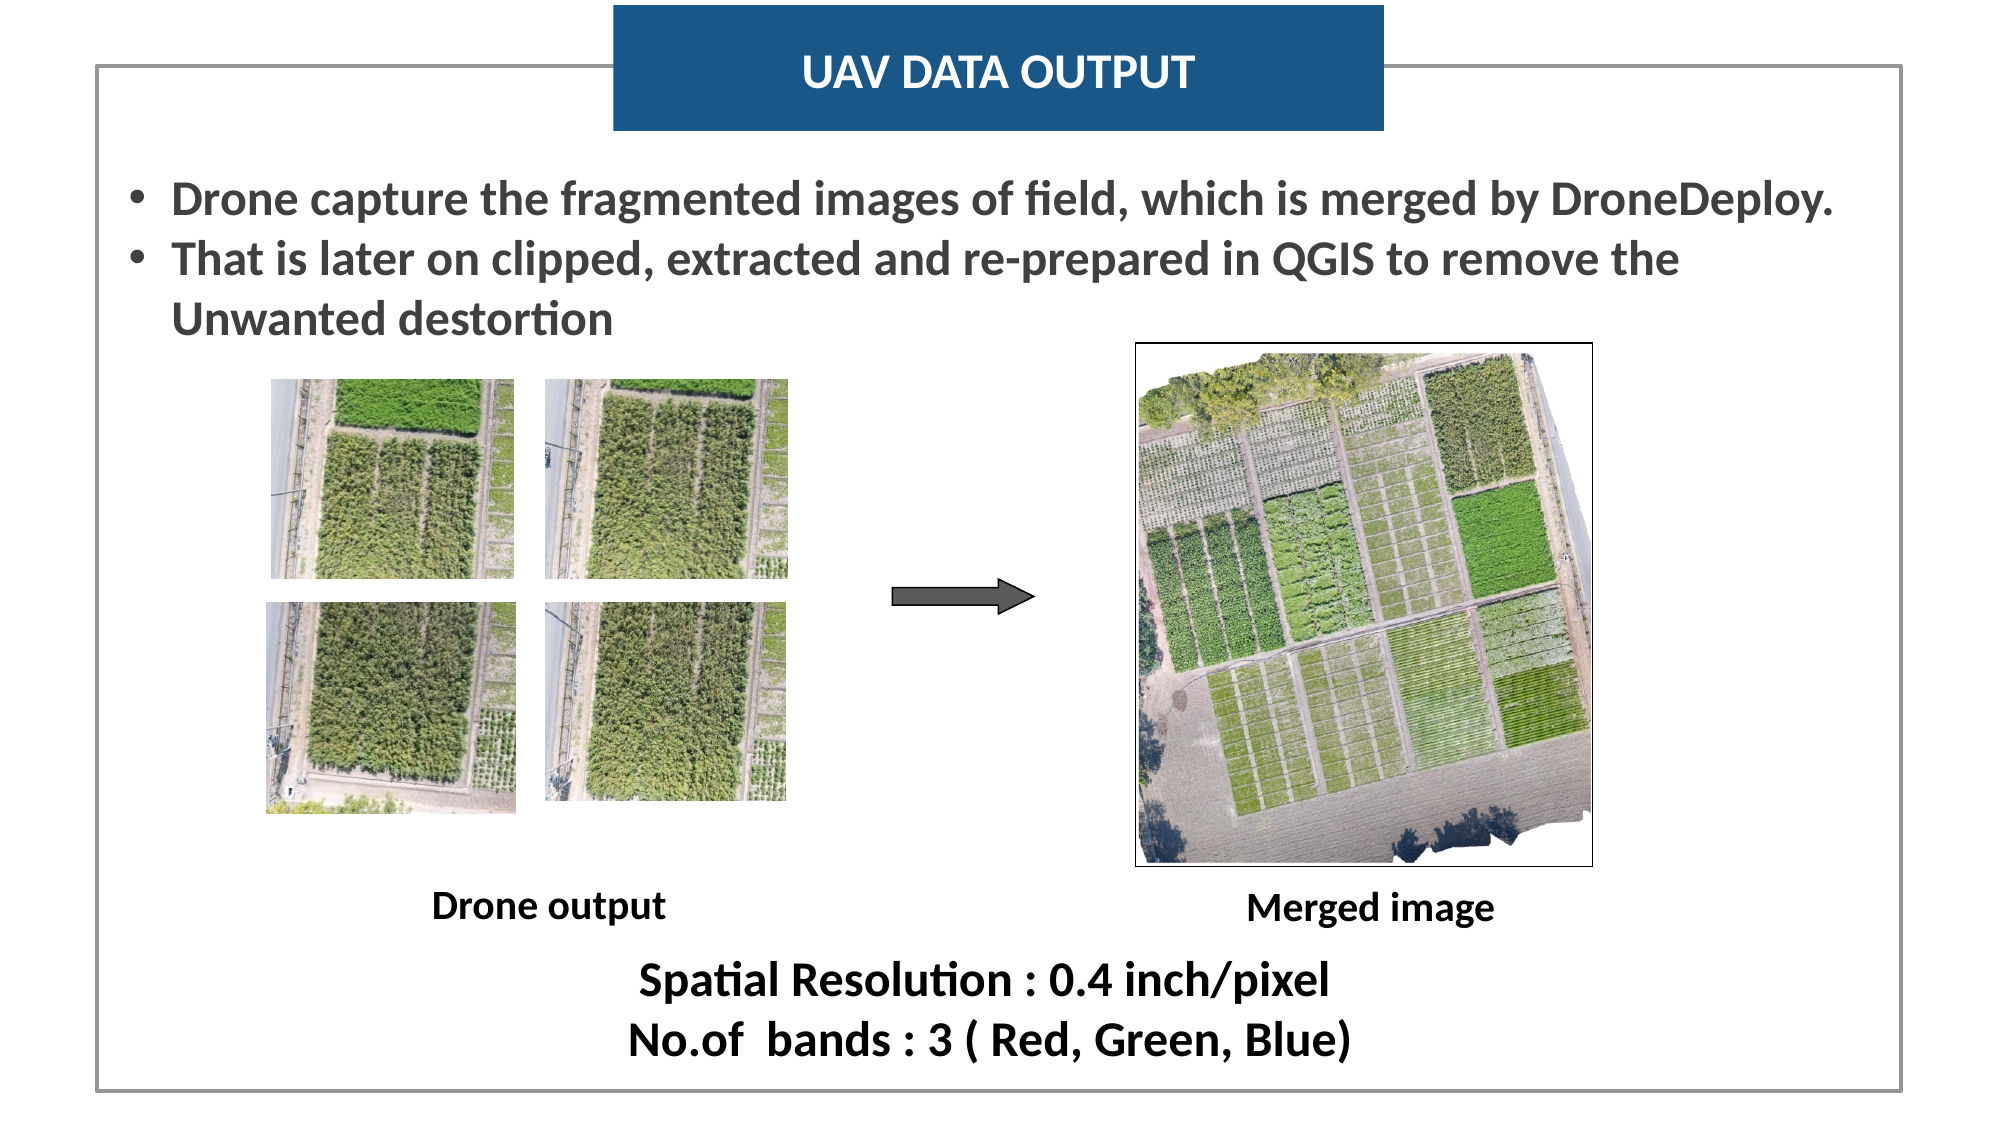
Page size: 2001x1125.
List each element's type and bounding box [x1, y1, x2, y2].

text_box [266, 343, 1684, 937]
text_box [96, 5, 1901, 1092]
